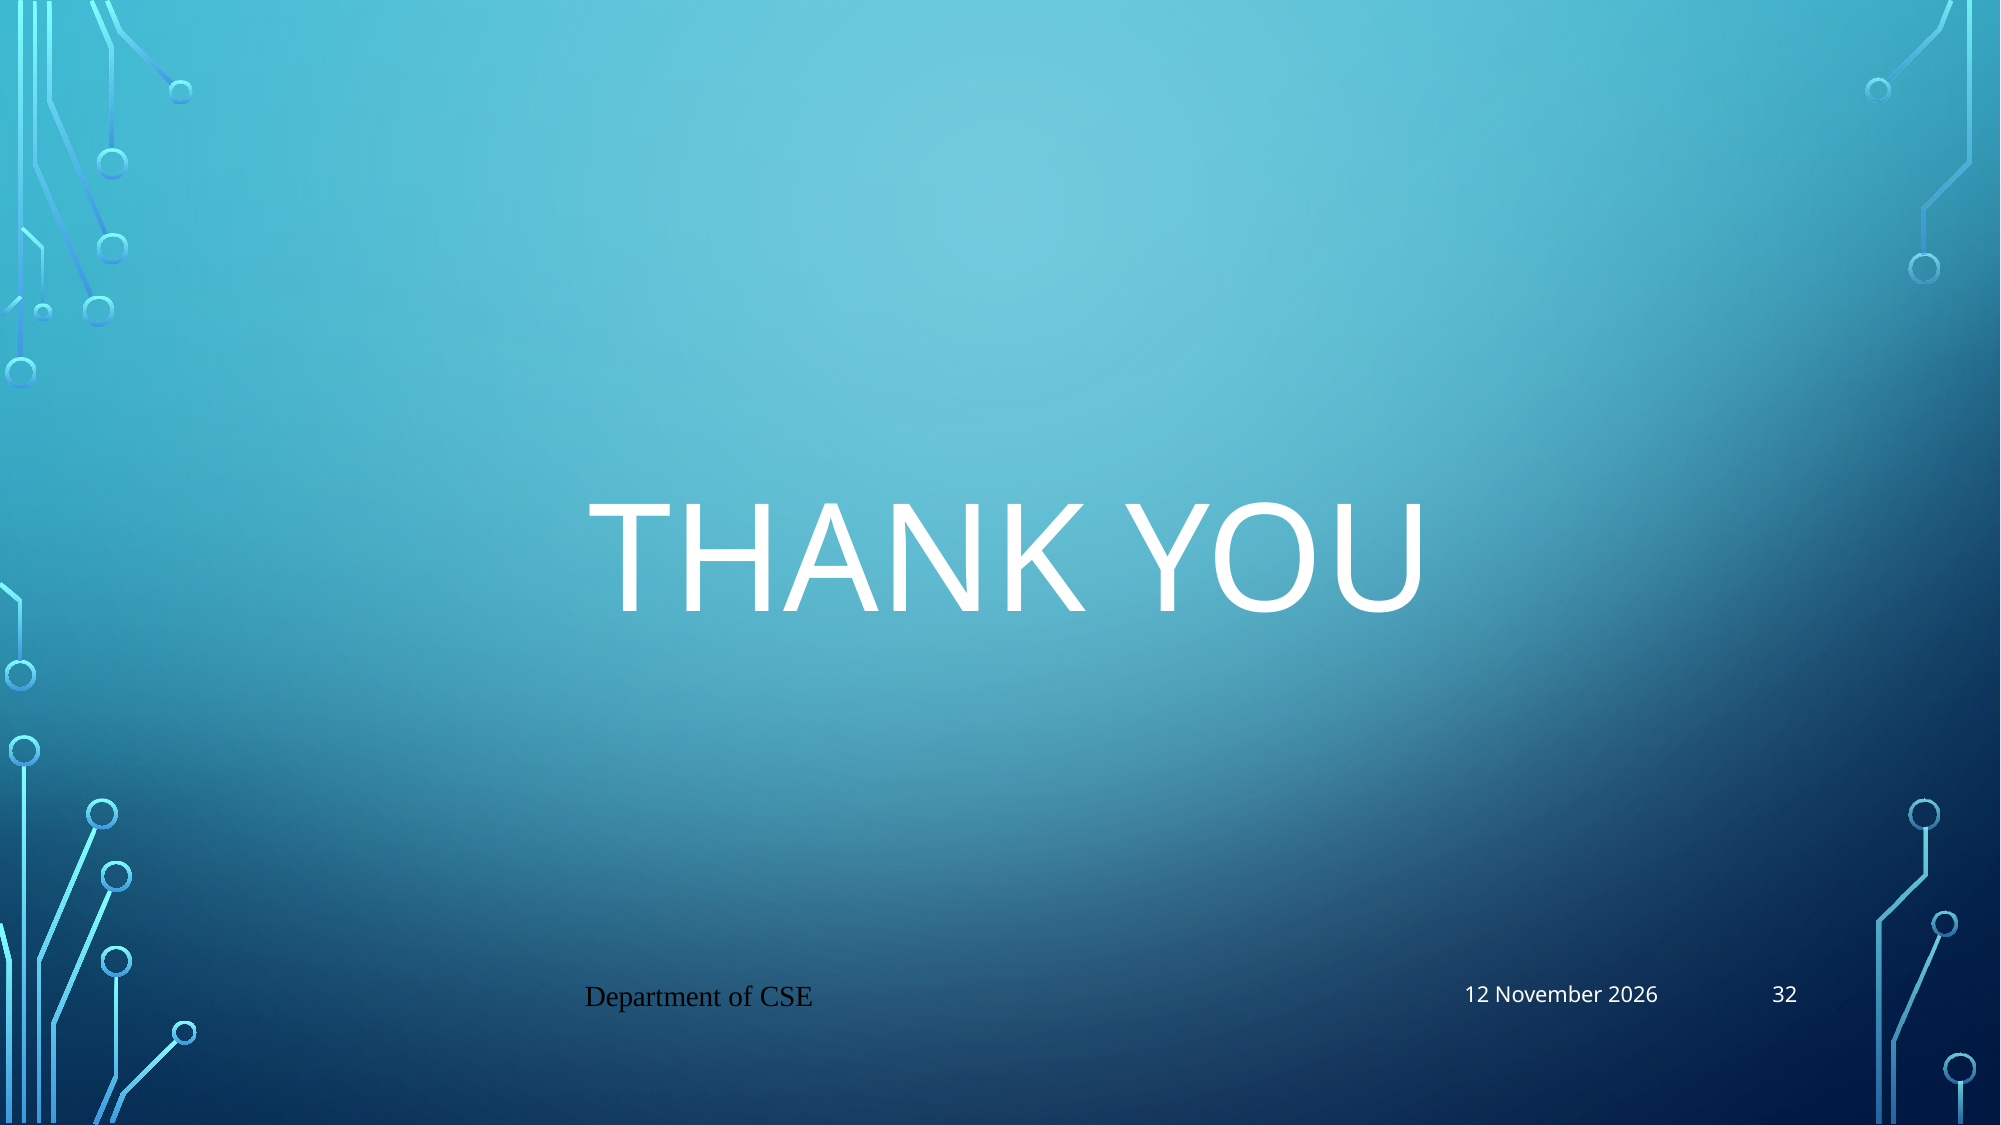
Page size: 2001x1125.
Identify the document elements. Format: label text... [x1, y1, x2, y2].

footer Department of CSE [187, 965, 1211, 1025]
slide_number 32 [1685, 965, 1813, 1025]
title THANK YOU [574, 37, 2000, 1088]
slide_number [1223, 965, 1674, 1025]
